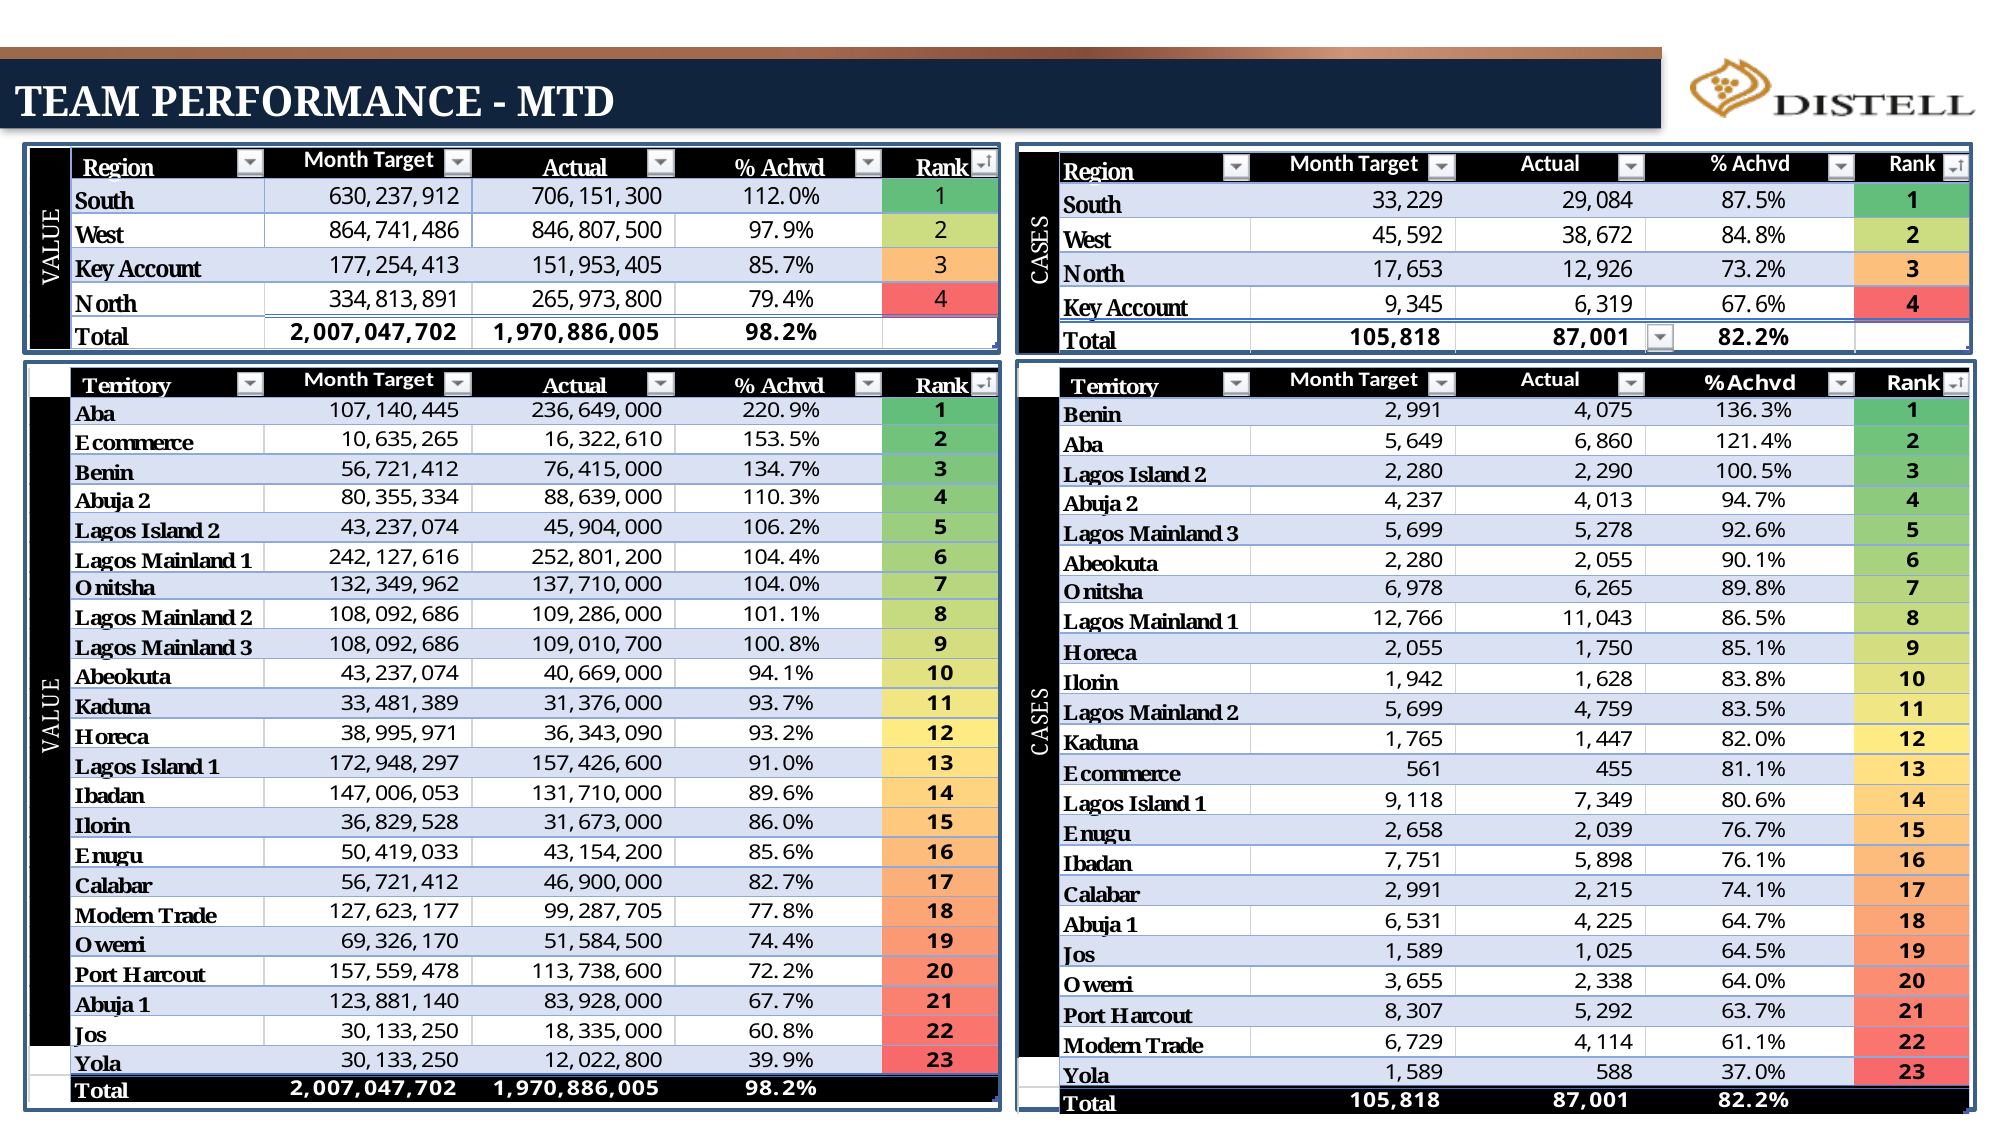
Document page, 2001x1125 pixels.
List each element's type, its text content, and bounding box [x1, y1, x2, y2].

text_box Team Performance - MTD [0, 67, 1661, 119]
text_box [1016, 366, 1971, 1116]
picture [0, 47, 1662, 59]
text_box [23, 360, 1002, 369]
text_box [1015, 142, 1973, 152]
picture [1690, 58, 1976, 118]
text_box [28, 146, 1000, 350]
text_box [1016, 150, 1971, 355]
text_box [27, 366, 1000, 1104]
text_box [22, 142, 1001, 355]
text_box [1015, 359, 1977, 1112]
